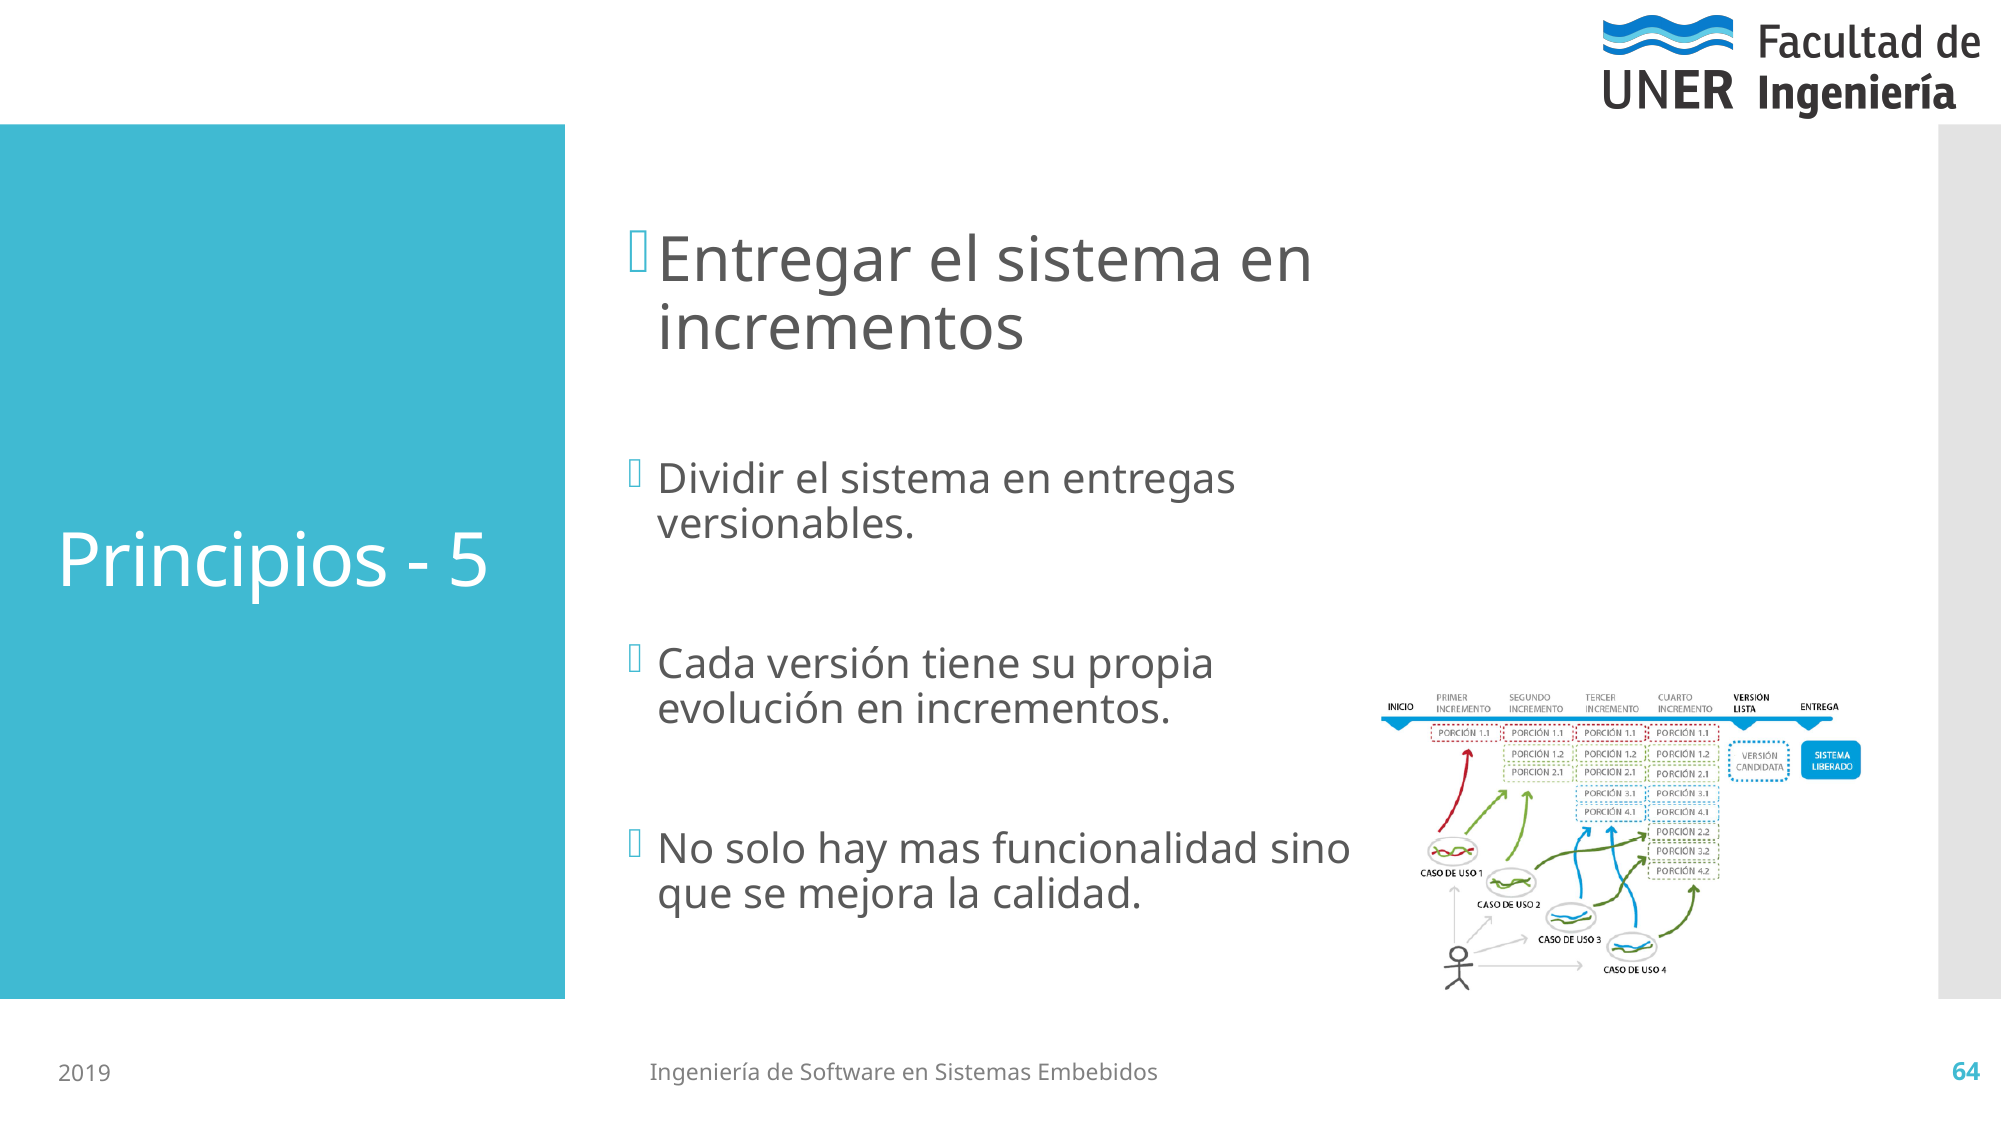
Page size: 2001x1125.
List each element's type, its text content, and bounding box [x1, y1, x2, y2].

footer Ingeniería de Software en Sistemas Embebidos [634, 1042, 1605, 1103]
list Entregar el sistema en incrementos Dividir el sistema en entregas versionables. Cada versión tiene su propia evolución en incrementos. No solo hay mas funcionalidad sino que se mejora la calidad. [612, 206, 1417, 940]
picture [1354, 685, 1893, 994]
slide_number 64 [1744, 1042, 1996, 1103]
slide_number 2019 [43, 1042, 493, 1103]
picture [1587, 0, 1996, 134]
title Principios - 5 [41, 184, 525, 940]
